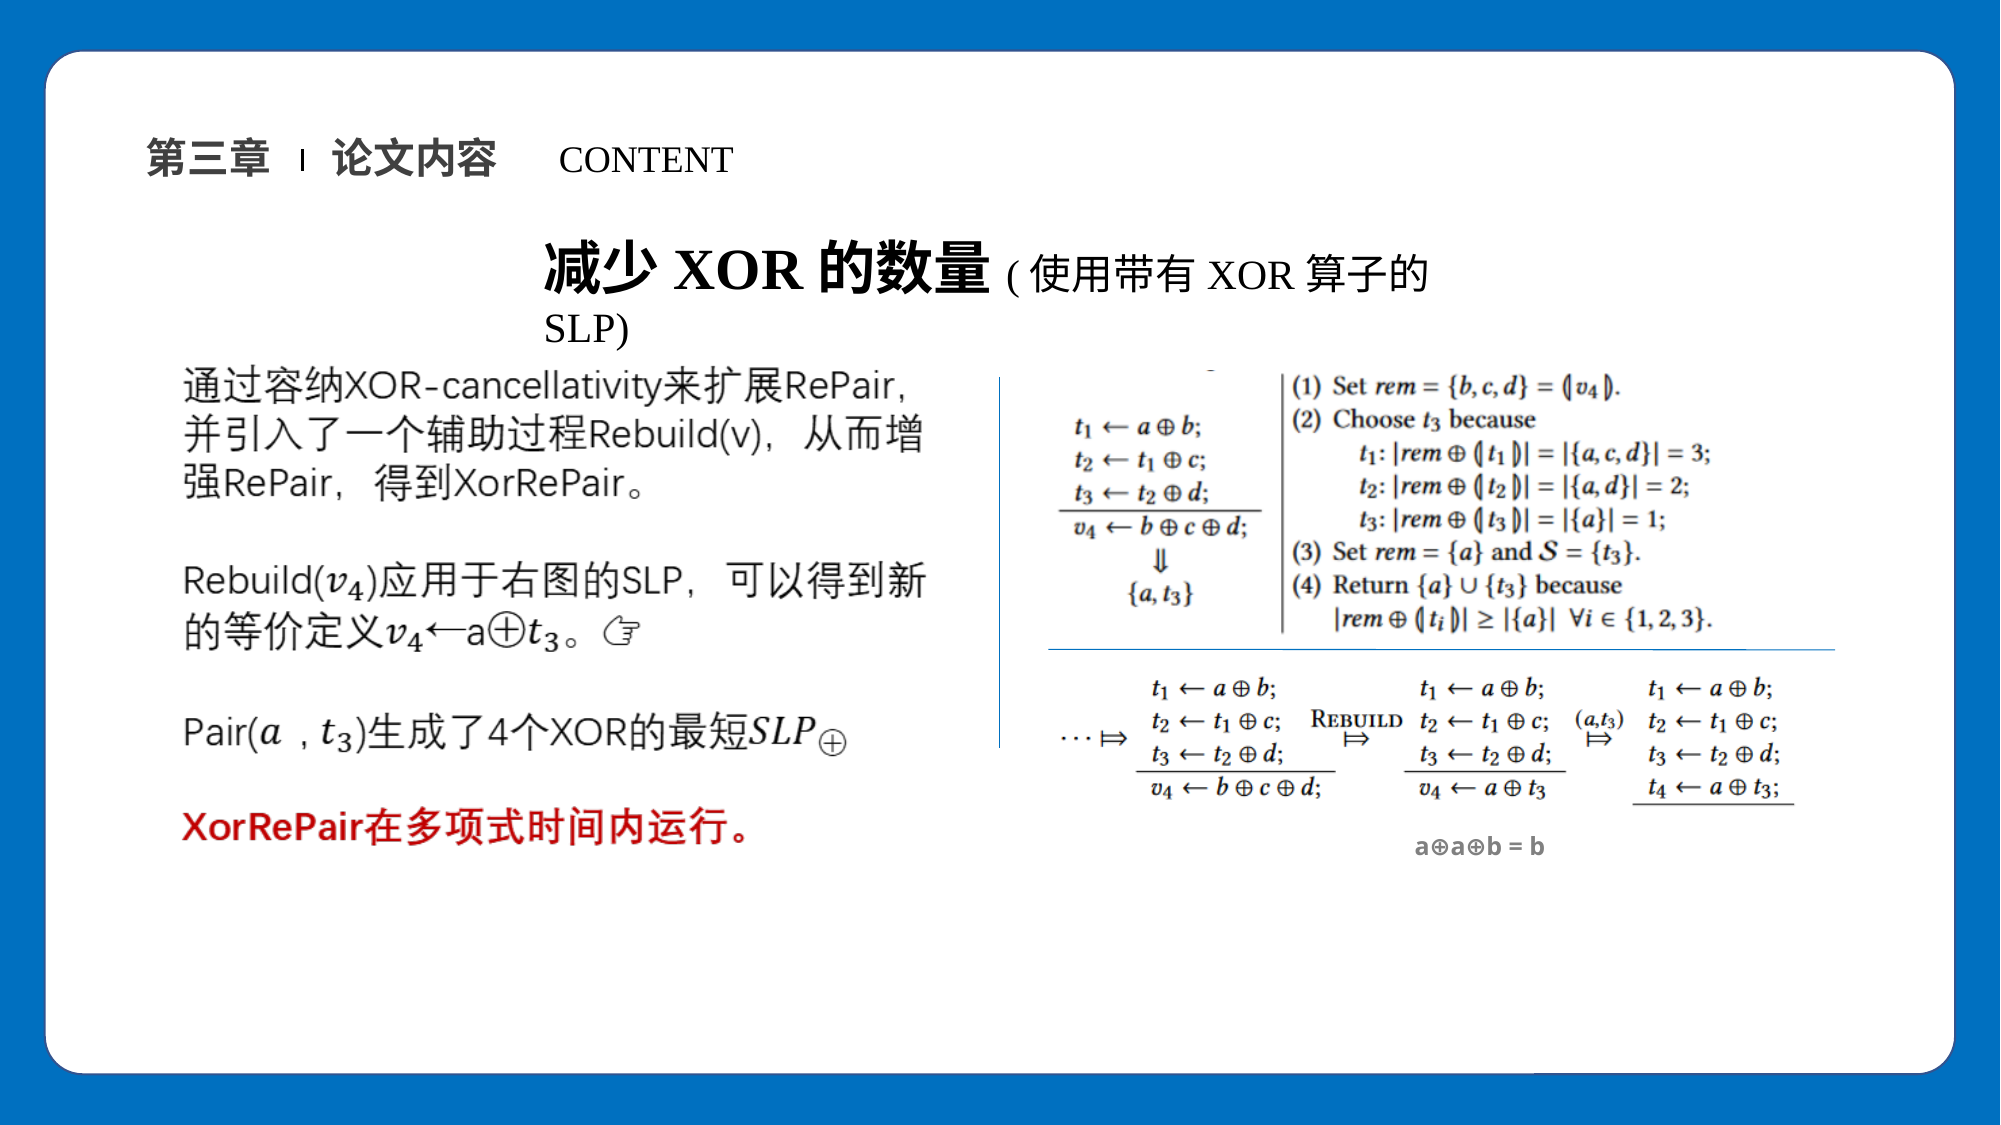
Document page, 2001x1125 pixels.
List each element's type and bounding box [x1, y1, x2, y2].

picture [1048, 370, 1736, 636]
picture [1048, 664, 1803, 810]
text_box [0, 0, 2000, 1125]
